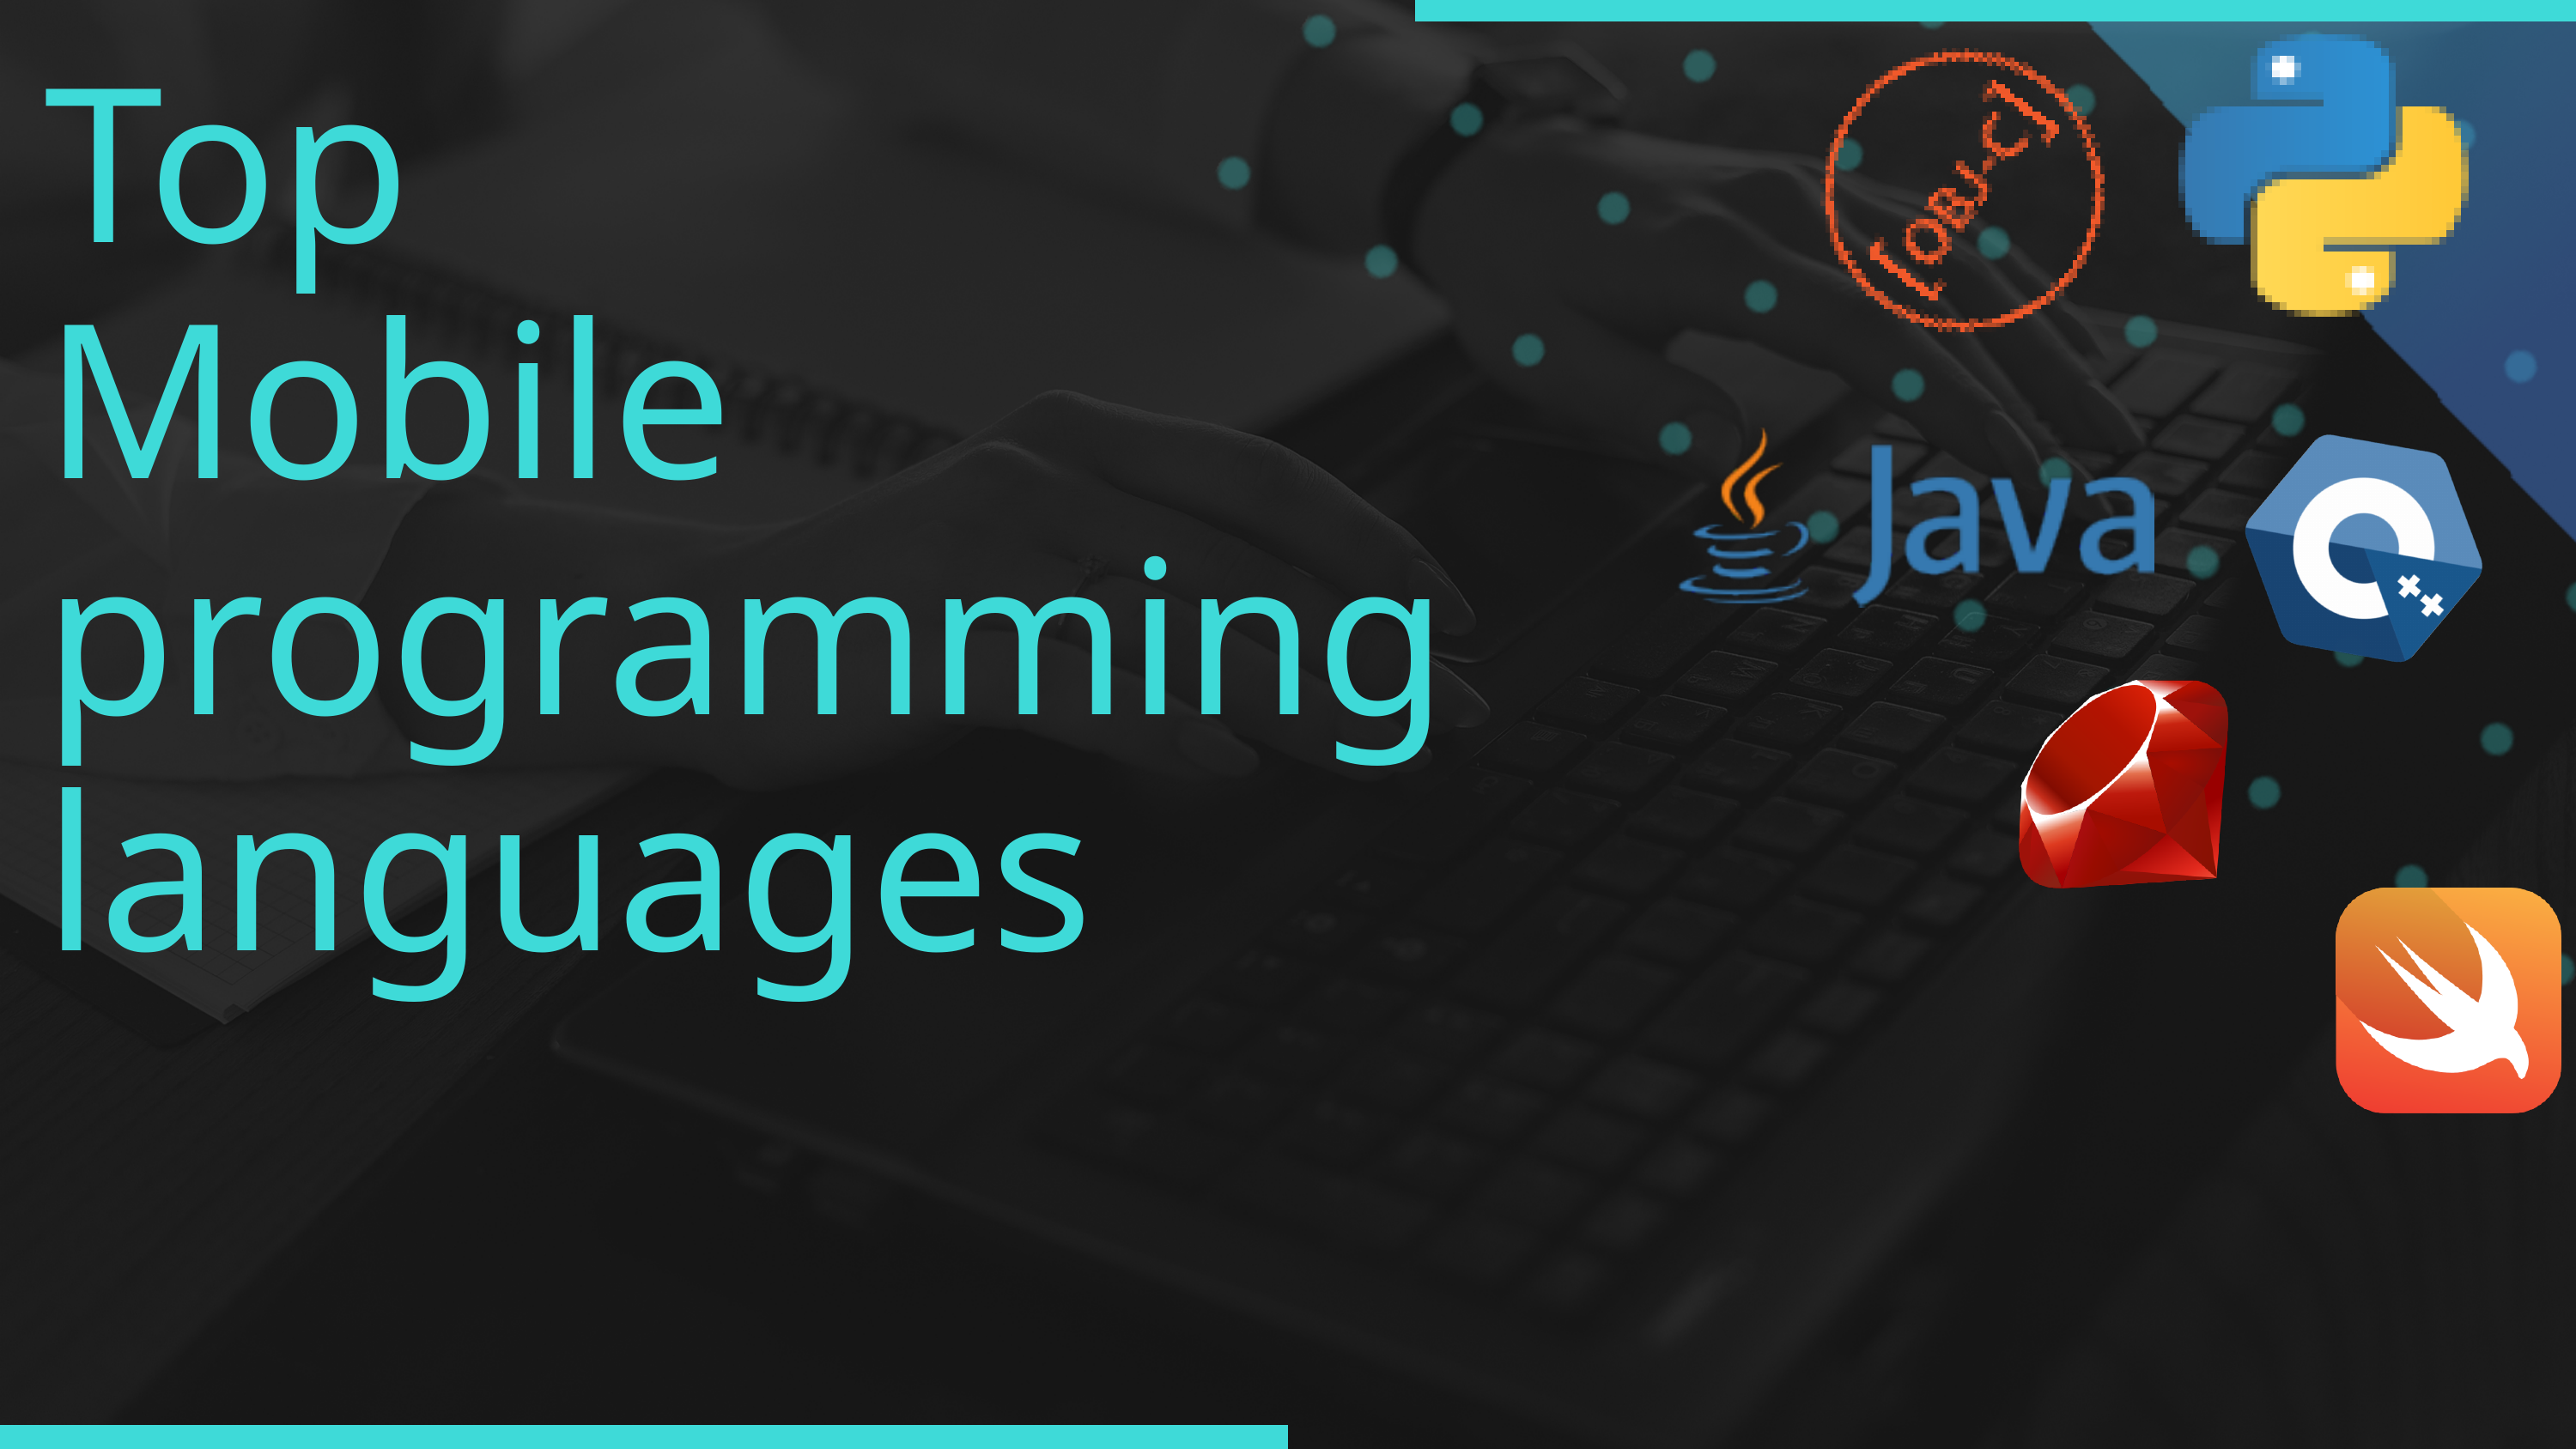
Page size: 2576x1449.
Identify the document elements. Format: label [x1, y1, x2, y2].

text_box [0, 1424, 1289, 1449]
text_box [1414, 0, 2576, 21]
picture [0, 0, 2576, 1449]
